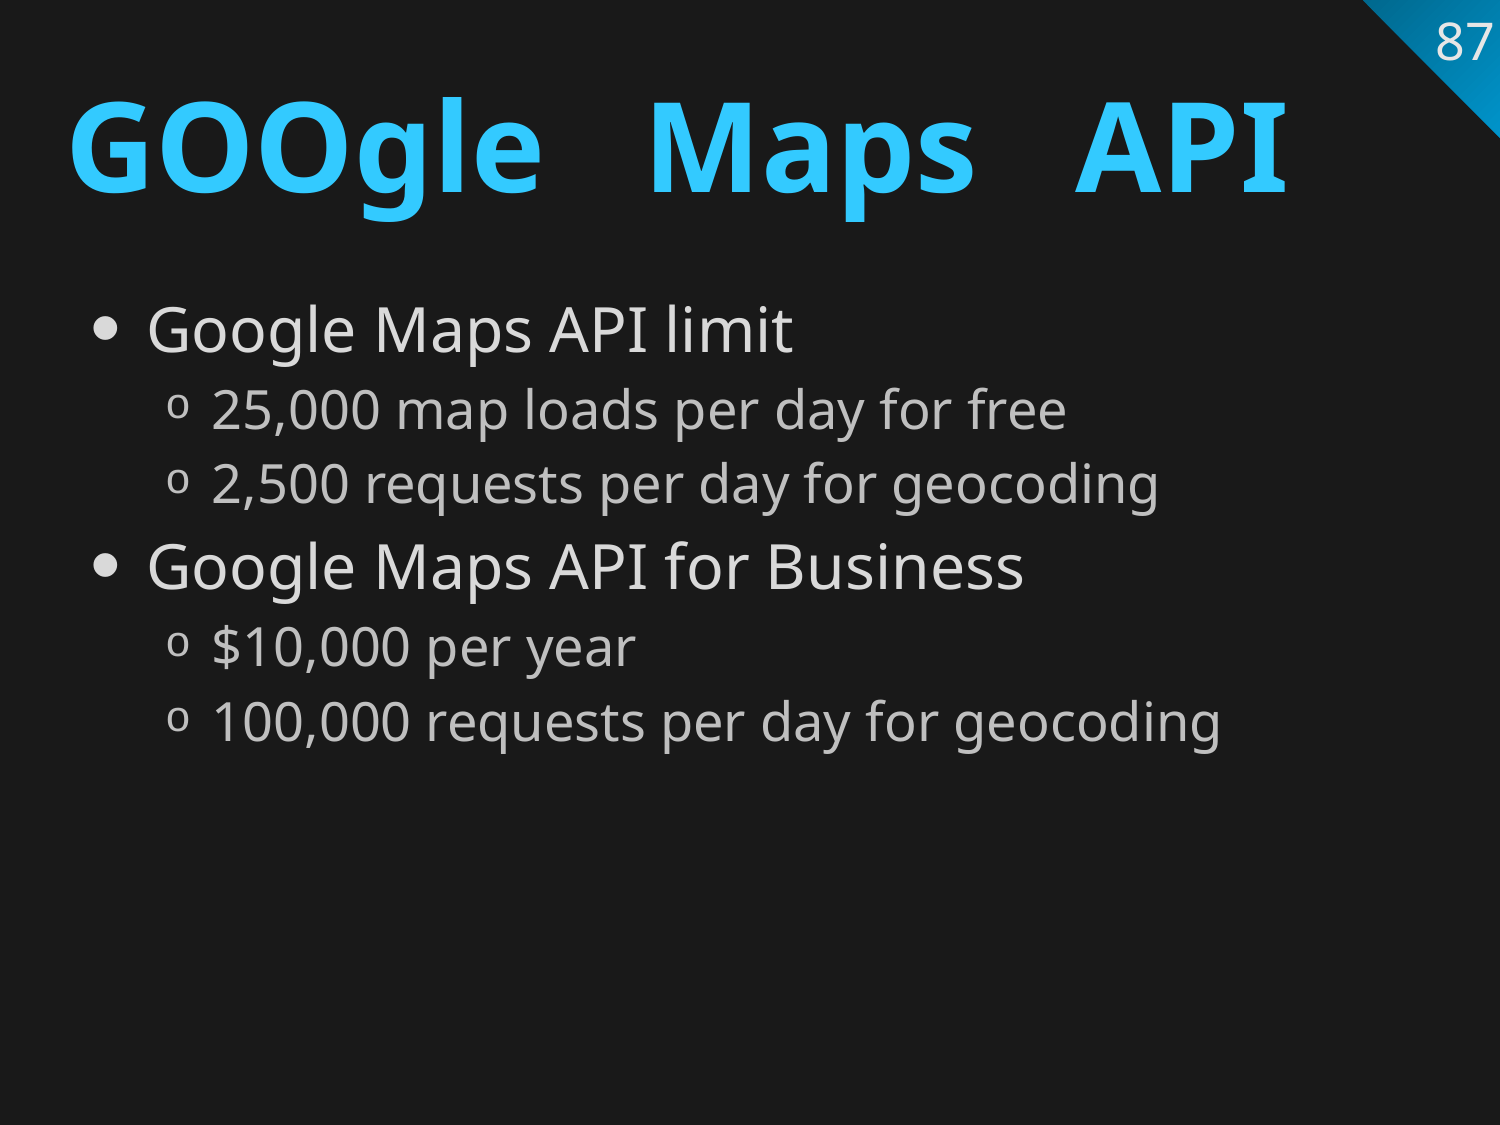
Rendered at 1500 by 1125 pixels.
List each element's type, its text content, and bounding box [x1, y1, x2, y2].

slide_number 87 [1159, 12, 1500, 75]
list Google Maps API limit 25,000 map loads per day for free 2,500 requests per day for geocoding Google Maps API for Business $10,000 per year 100,000 requests per day for geocoding [75, 275, 1425, 1078]
title GOOgle Maps API [12, 45, 1425, 233]
